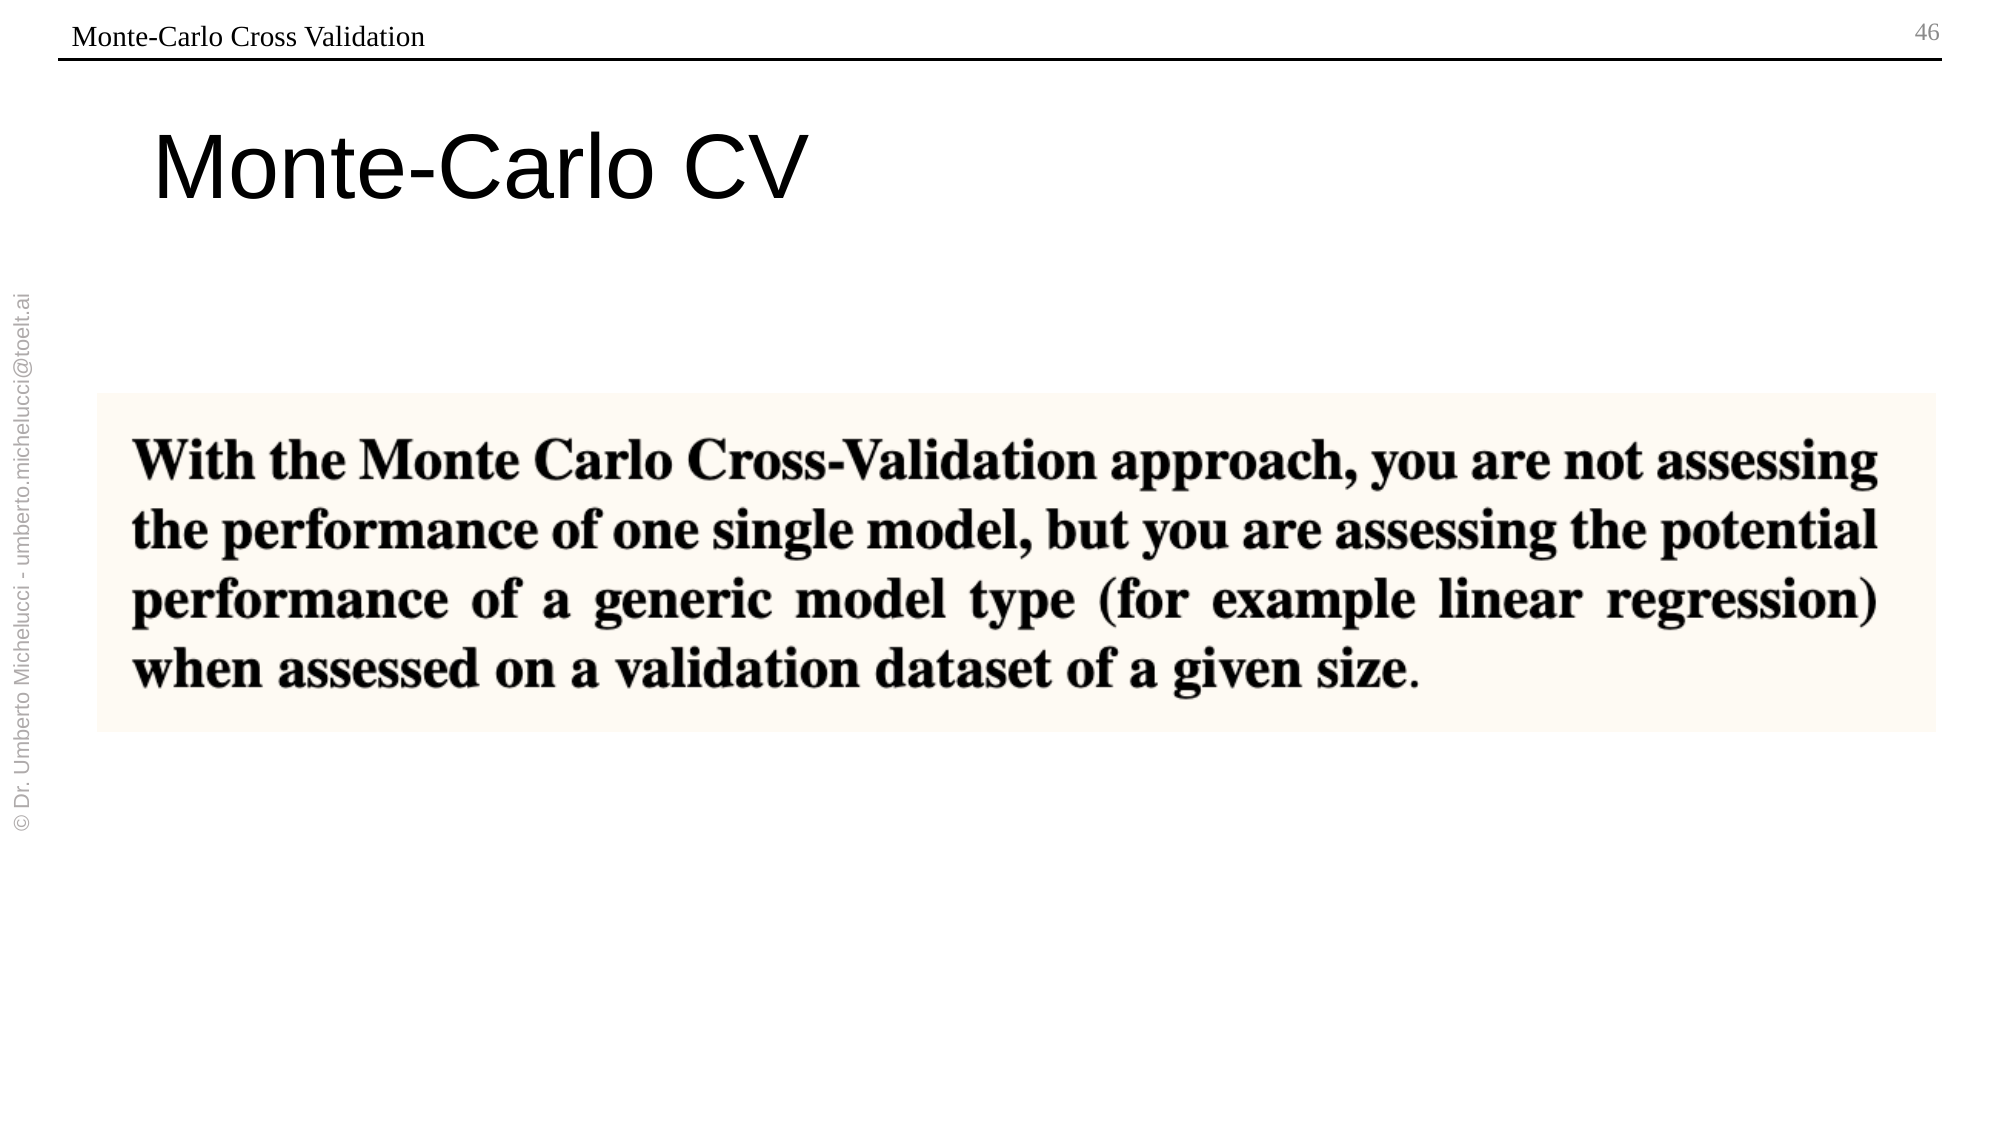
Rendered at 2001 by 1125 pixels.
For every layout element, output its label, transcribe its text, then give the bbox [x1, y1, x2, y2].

picture [97, 393, 1936, 732]
title Monte-Carlo CV [137, 59, 1863, 278]
text_box Monte-Carlo Cross Validation [56, 9, 696, 60]
text_box © Dr. Umberto Michelucci - umberto.michelucci@toelt.ai [0, 238, 41, 888]
